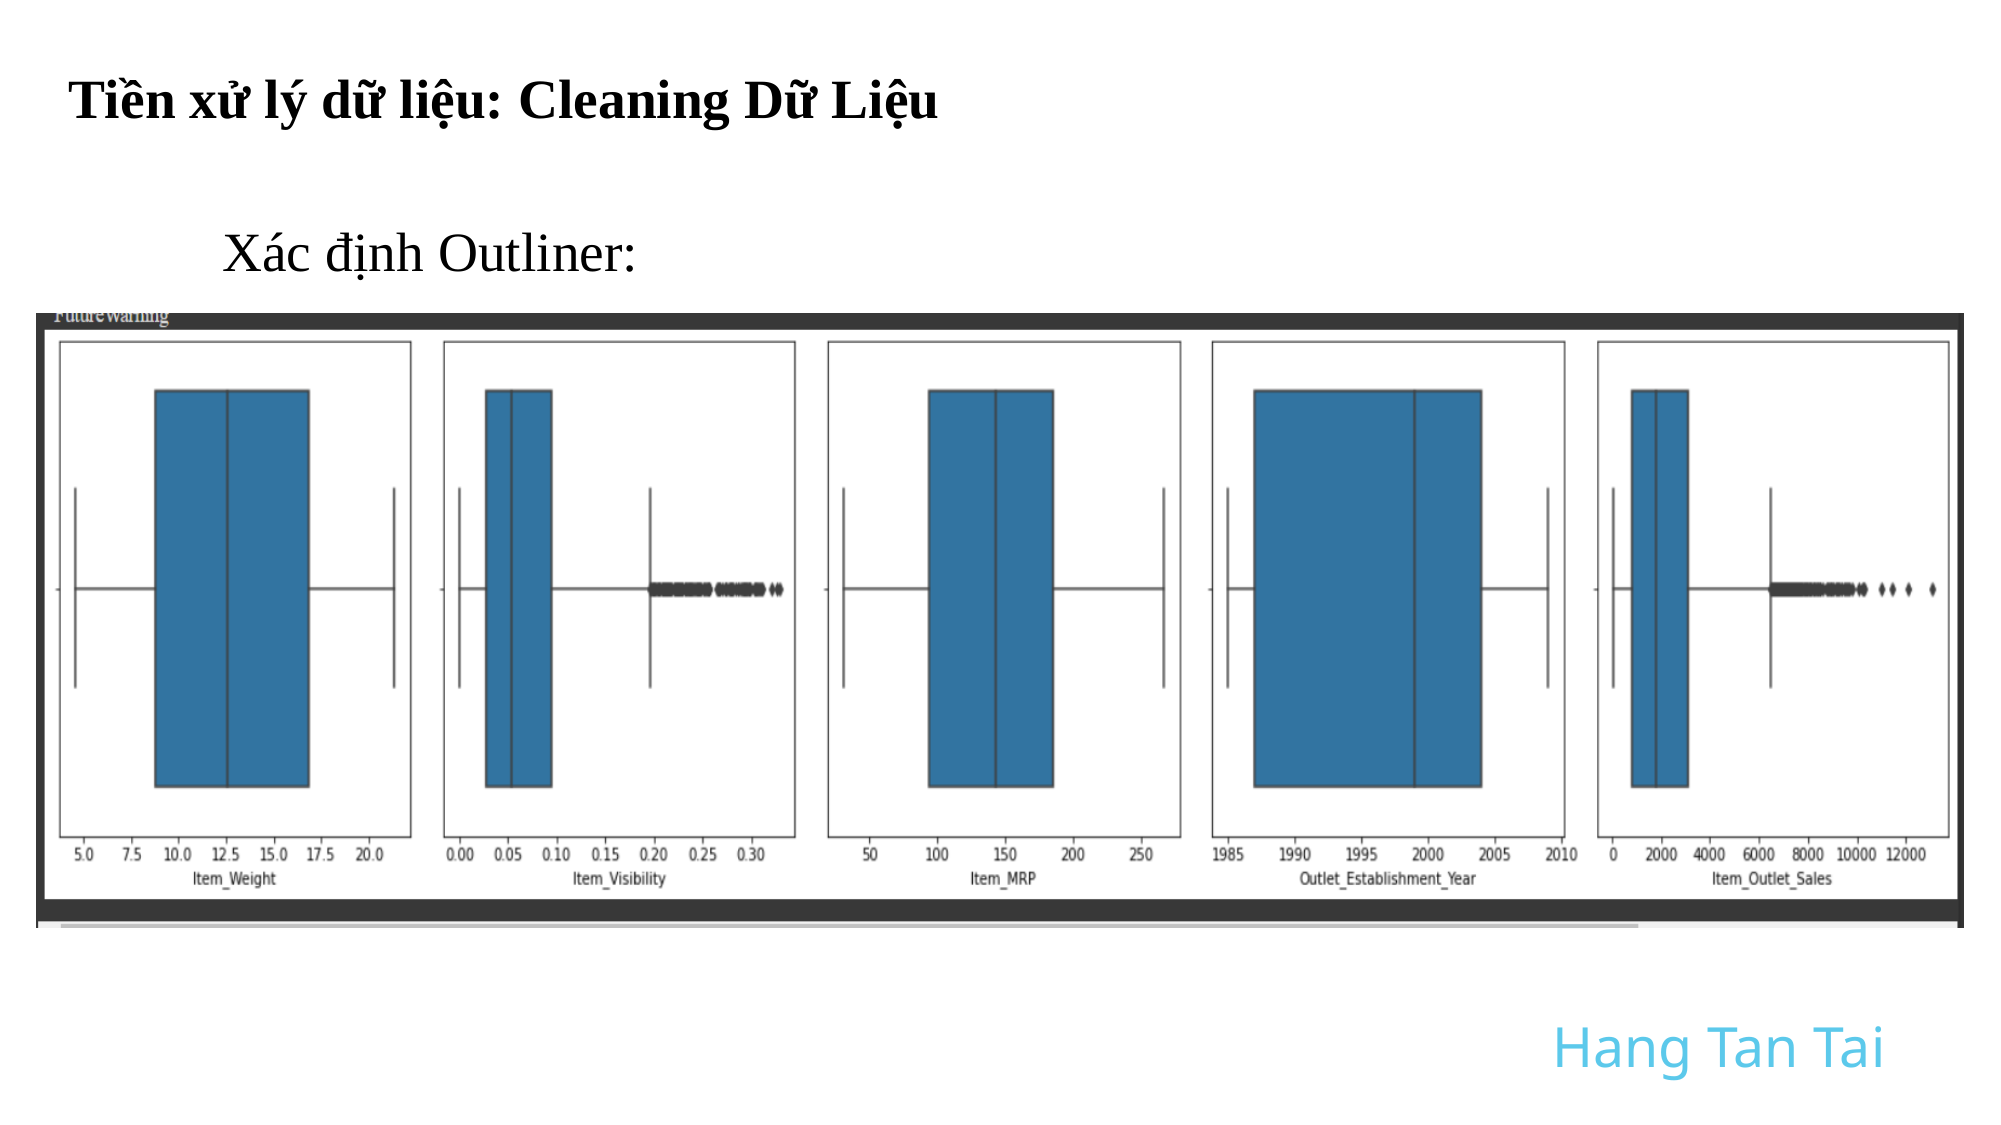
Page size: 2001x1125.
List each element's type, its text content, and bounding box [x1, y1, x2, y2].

picture [36, 313, 1964, 928]
text_box Hang Tan Tai [1537, 1004, 2000, 1087]
text_box Tiền xử lý dữ liệu: Cleaning Dữ Liệu [54, 55, 1144, 138]
text_box Xác định Outliner: [207, 208, 671, 290]
